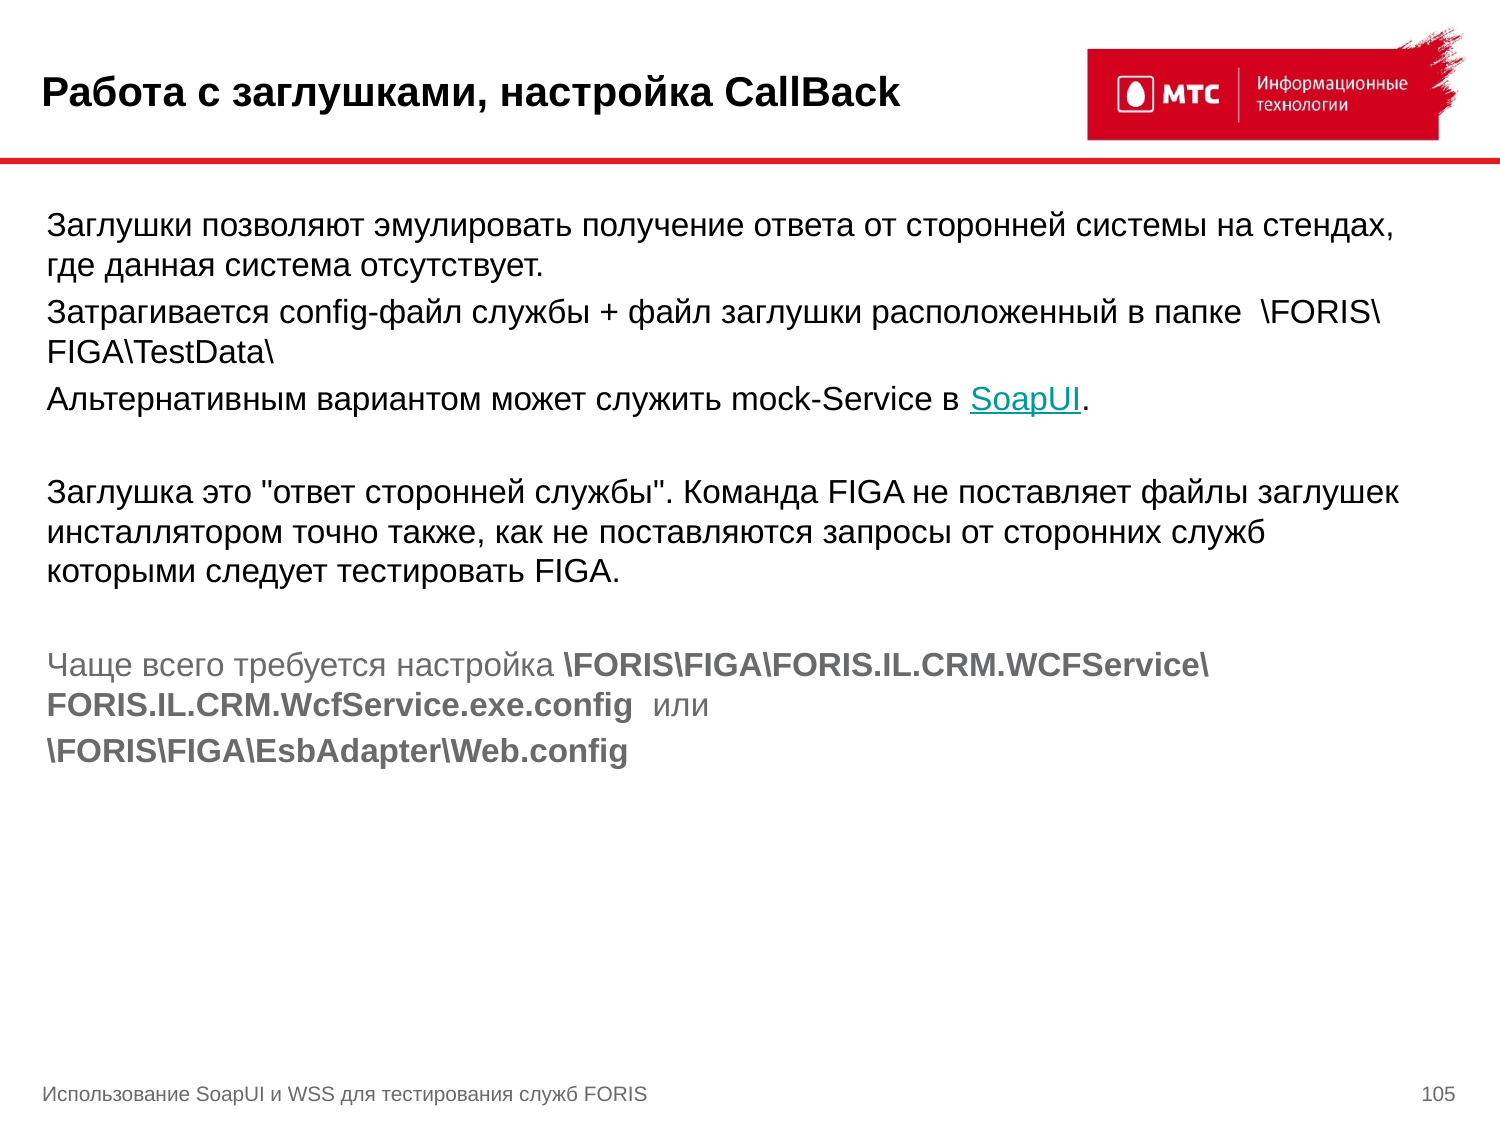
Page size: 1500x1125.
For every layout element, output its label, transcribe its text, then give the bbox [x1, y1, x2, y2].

picture [1306, 19, 1475, 149]
title Работа с заглушками, настройка CallBack [40, 18, 1306, 162]
slide_number 105 [1390, 1070, 1456, 1106]
text_box Заглушки позволяют эмулировать получение ответа от сторонней системы на стендах, где данная система отсутствует. Затрагивается сonfig-файл службы + файл заглушки расположенный в папке \FORIS\FIGA\TestData\ Альтернативным вариантом может служить mock-Service в SoapUI. Заглушка это "ответ сторонней службы". Команда FIGA не поставляет файлы заглушек инсталлятором точно также, как не поставляются запросы от сторонних служб которыми следует тестировать FIGA. Чаще всего требуется настройка \FORIS\FIGA\FORIS.IL.CRM.WCFService\FORIS.IL.CRM.WcfService.exe.config или \FORIS\FIGA\EsbAdapter\Web.config [31, 196, 1426, 824]
footer Использование SoapUI и WSS для тестирования служб FORIS [41, 1070, 1377, 1107]
